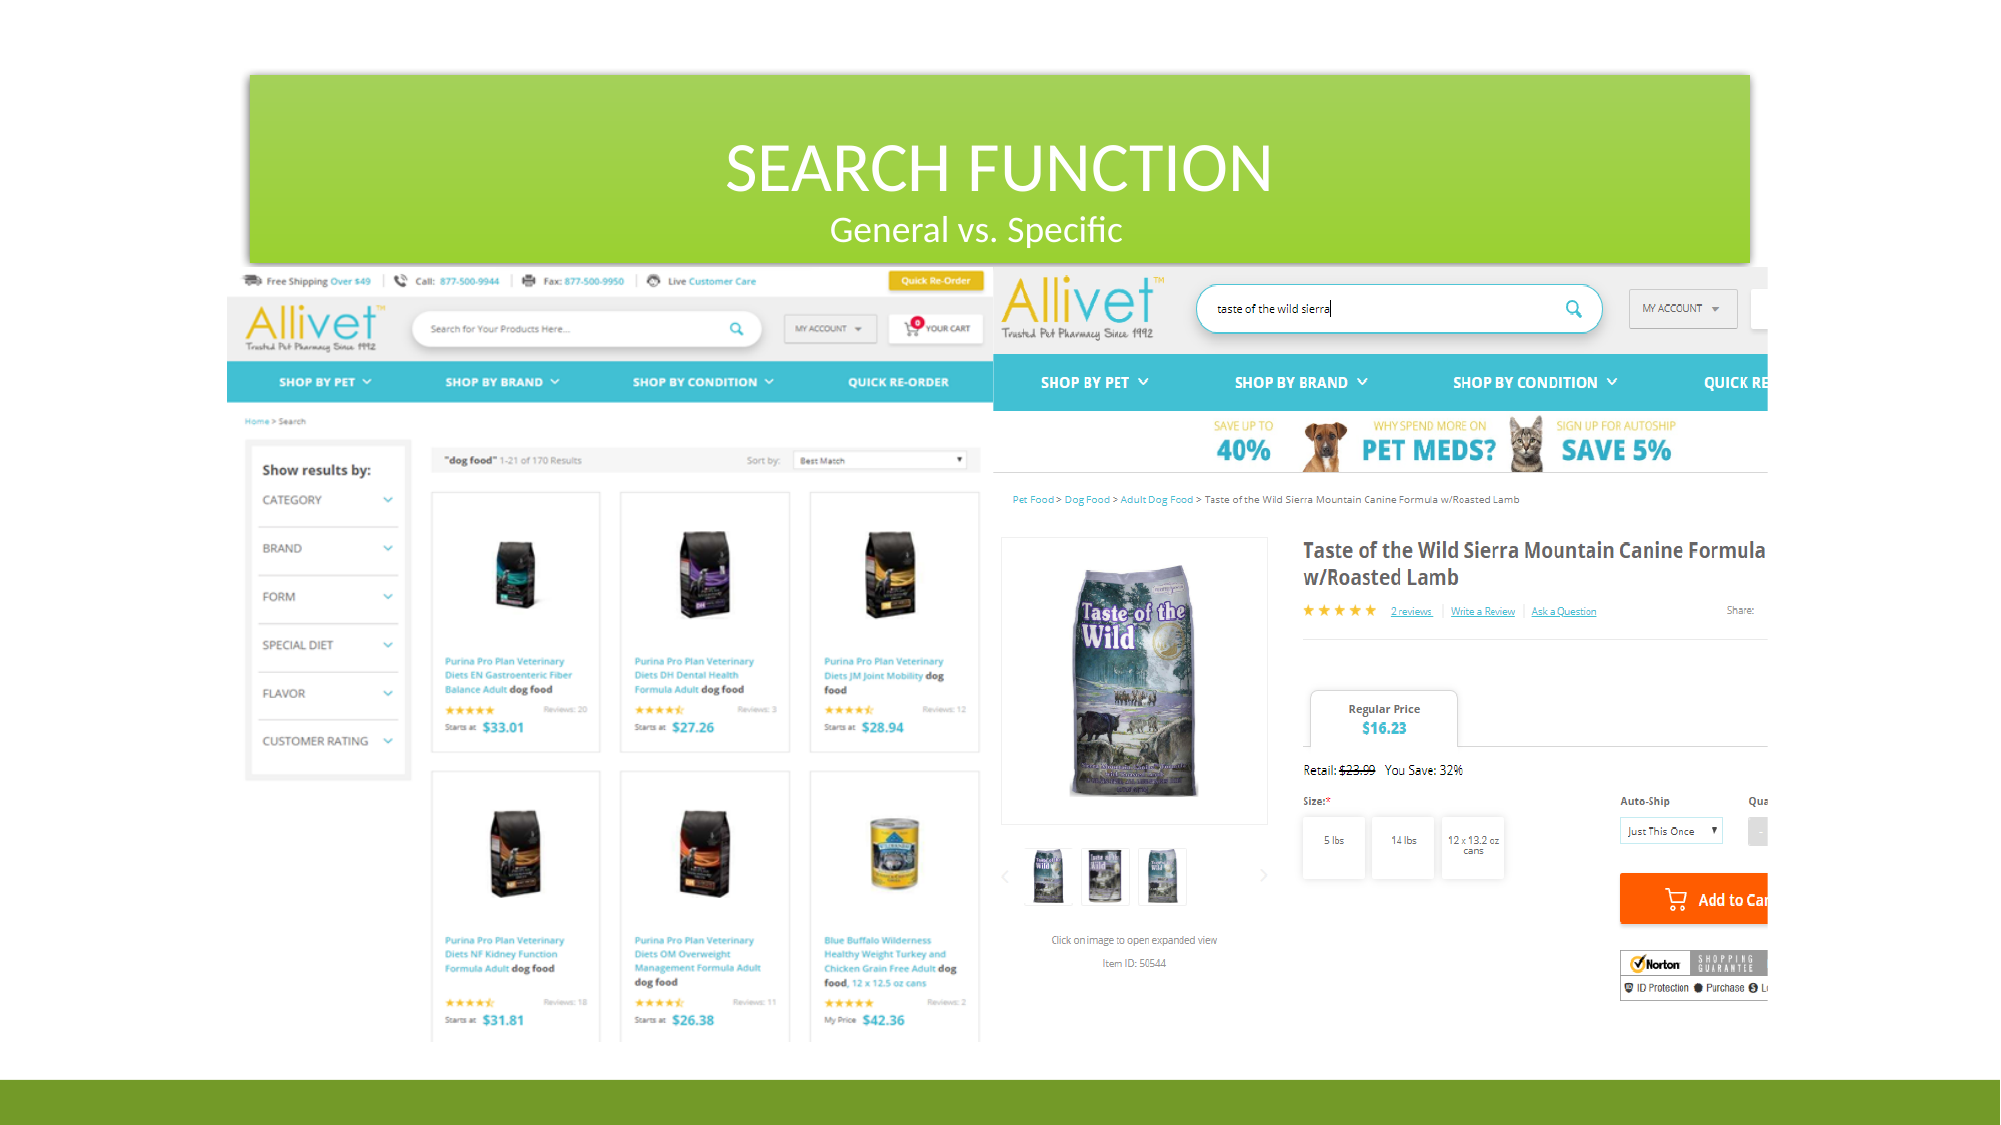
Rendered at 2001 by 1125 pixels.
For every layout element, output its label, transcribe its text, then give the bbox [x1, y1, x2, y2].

picture [227, 267, 993, 1042]
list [993, 267, 1768, 1039]
text_box General vs. Specific [736, 197, 1225, 267]
title Search Function [249, 75, 1750, 263]
